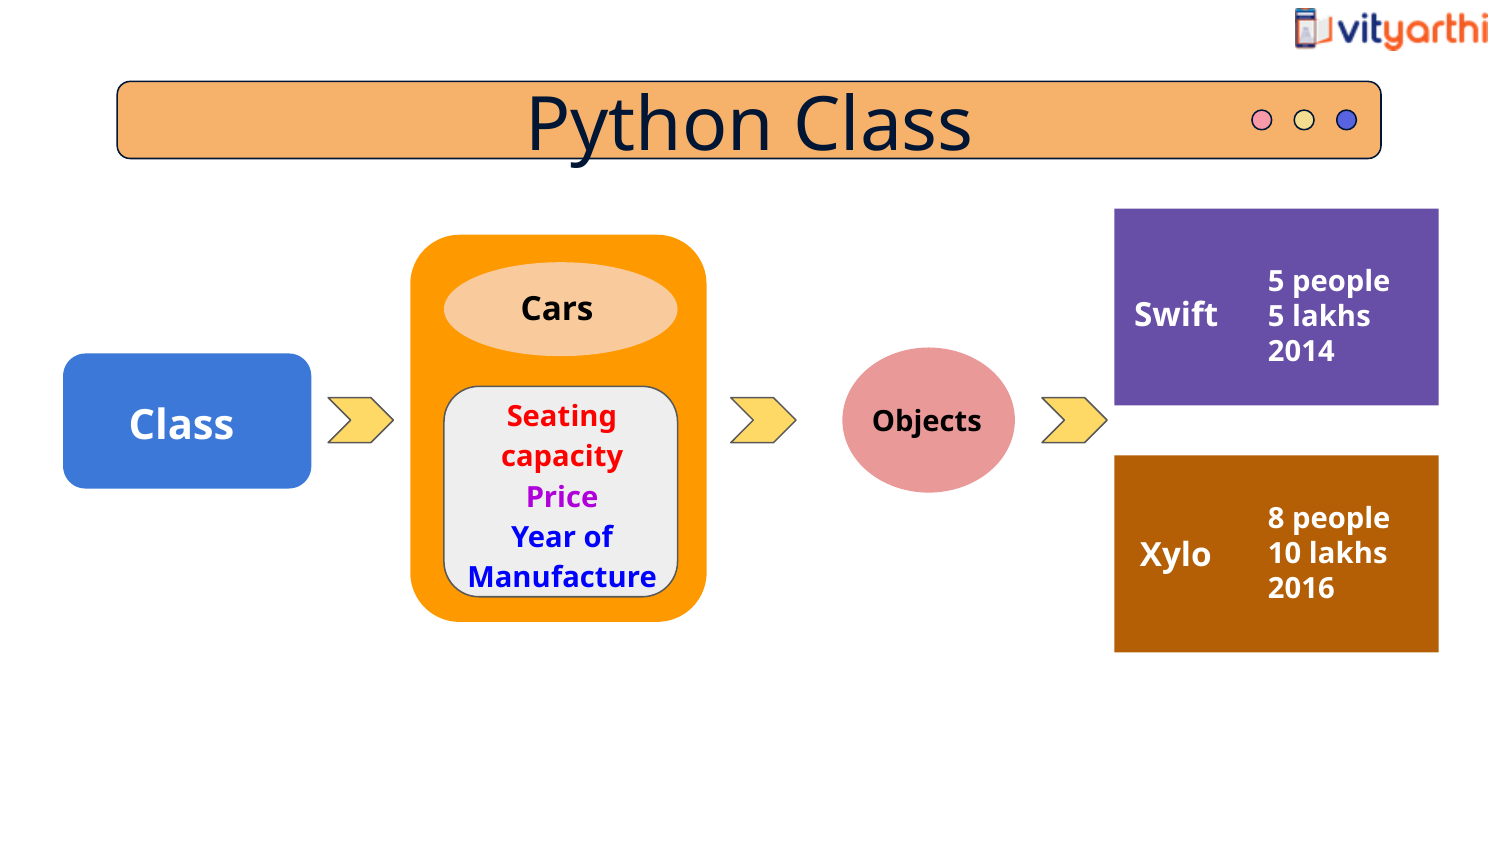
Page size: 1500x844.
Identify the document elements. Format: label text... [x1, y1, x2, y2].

text_box [1276, 81, 1382, 159]
text_box Objects [856, 387, 1015, 453]
text_box [443, 262, 678, 357]
text_box 8 people 10 lakhs 2016 [1252, 484, 1428, 619]
text_box Cars [505, 271, 641, 342]
text_box [1041, 397, 1108, 443]
text_box Class [113, 383, 301, 464]
text_box Swift [1052, 278, 1252, 349]
text_box [1114, 208, 1439, 406]
picture [1295, 8, 1488, 51]
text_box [1251, 109, 1357, 131]
text_box Xylo [1075, 518, 1252, 589]
text_box Python Class [223, 72, 1276, 167]
text_box [410, 234, 707, 622]
text_box Seating capacity Price Year of Manufacture [445, 377, 679, 609]
text_box 5 people 5 lakhs 2014 [1252, 247, 1428, 418]
text_box [1114, 455, 1439, 653]
text_box [730, 397, 797, 443]
text_box [328, 397, 394, 443]
text_box [117, 81, 223, 159]
text_box [63, 353, 312, 489]
text_box [842, 347, 1006, 493]
